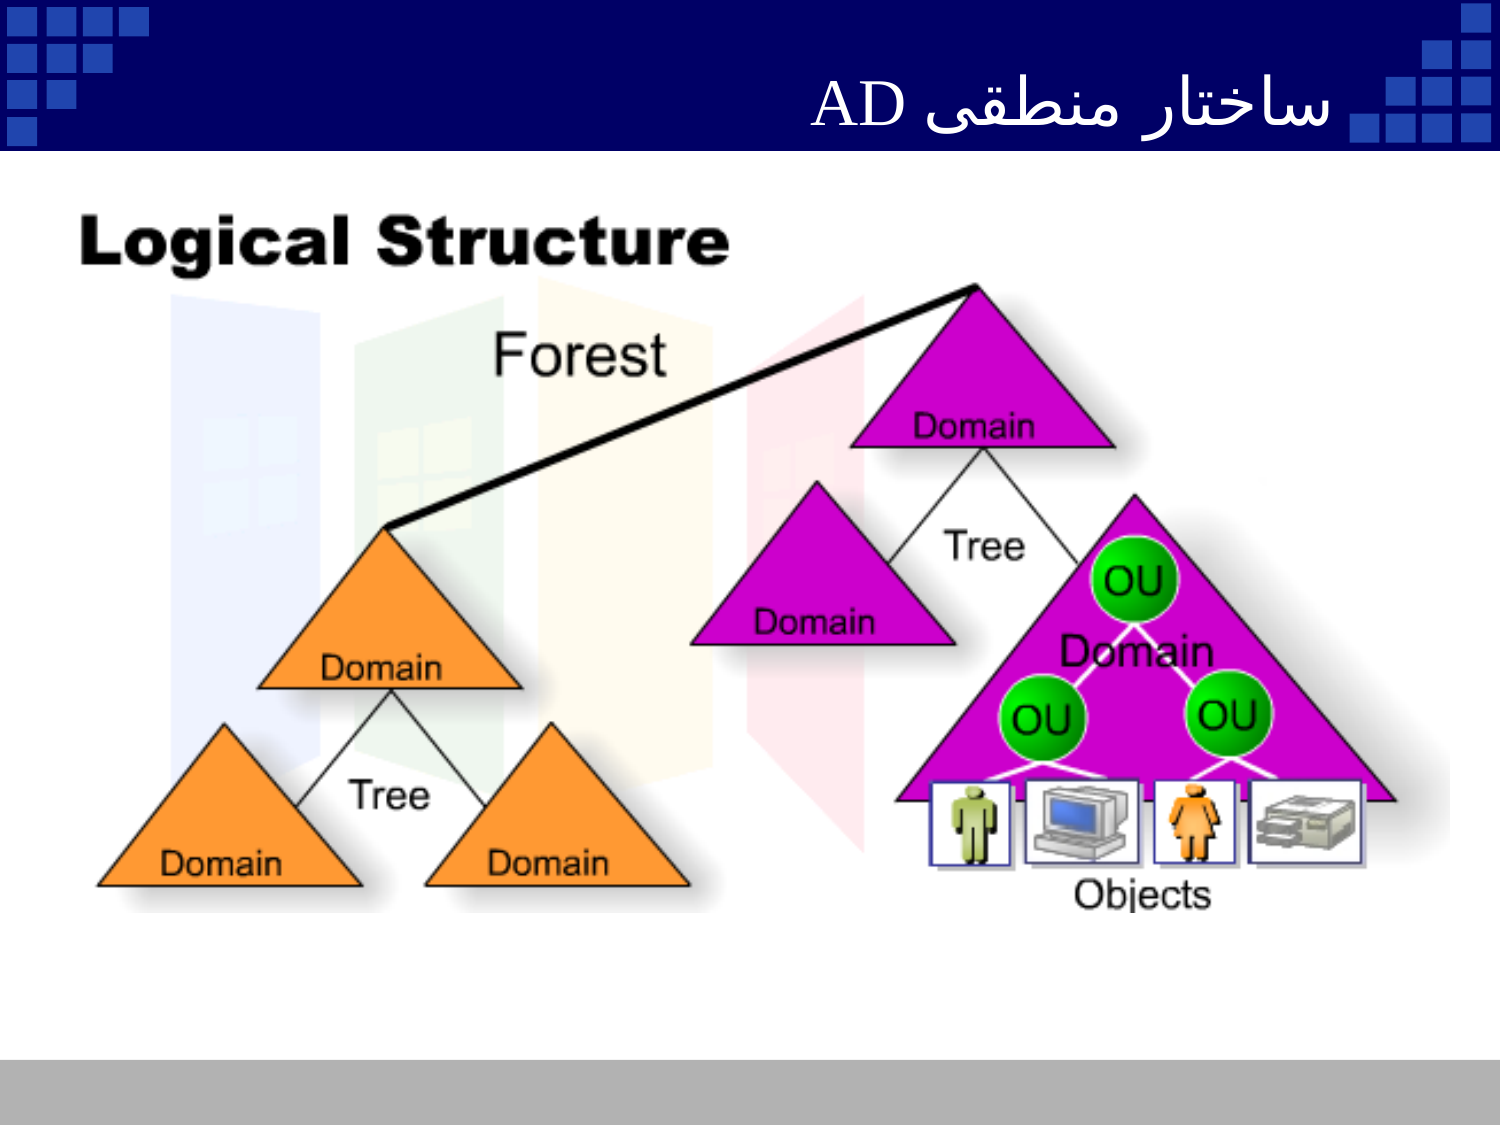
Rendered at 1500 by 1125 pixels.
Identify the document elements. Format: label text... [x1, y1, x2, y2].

text_box [0, 1059, 1500, 1125]
title ساختار منطقی AD [0, 52, 1351, 145]
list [43, 187, 1451, 913]
